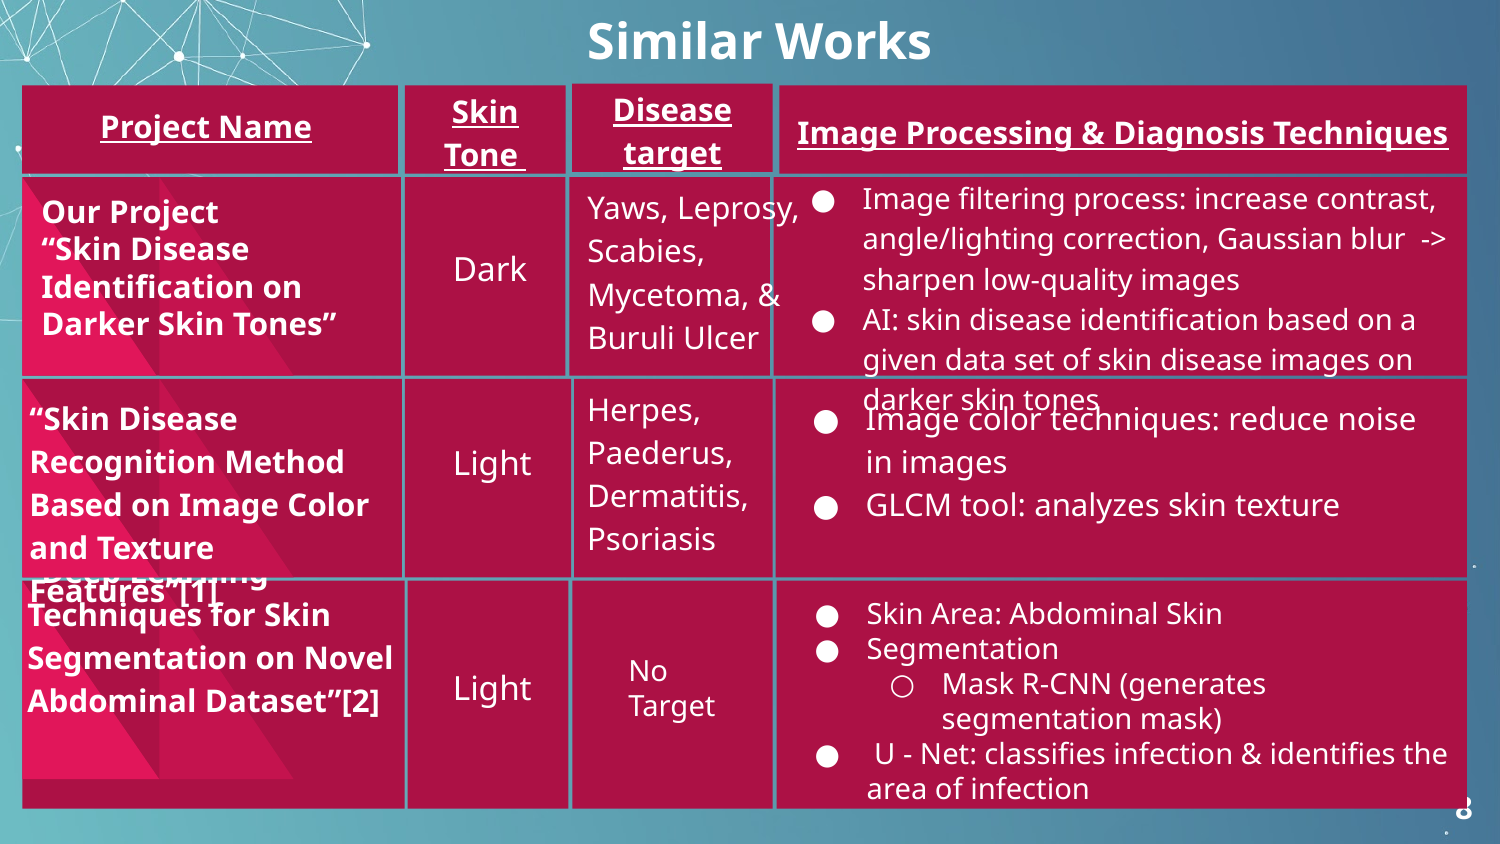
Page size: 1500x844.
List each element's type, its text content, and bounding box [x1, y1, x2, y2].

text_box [14, 378, 1468, 578]
text_box Disease target [572, 83, 773, 168]
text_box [21, 176, 1468, 376]
text_box Skin Tone [404, 85, 566, 174]
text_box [11, 582, 1468, 810]
text_box Yaws, Leprosy, Scabies, Mycetoma, & Buruli Ulcer [572, 168, 772, 175]
text_box Image Processing & Diagnosis Techniques [779, 85, 1467, 160]
text_box Project Name [40, 92, 372, 160]
text_box [22, 85, 398, 174]
slide_number ‹#› [1398, 773, 1488, 839]
text_box Image filtering process: increase contrast, angle/lighting correction, Gaussian blur -> sharpen low-quality images AI: skin disease identification based on a given data set of skin disease images on darker skin tones [772, 160, 1472, 182]
title Similar Works [321, 0, 1199, 79]
picture [0, 0, 1500, 844]
